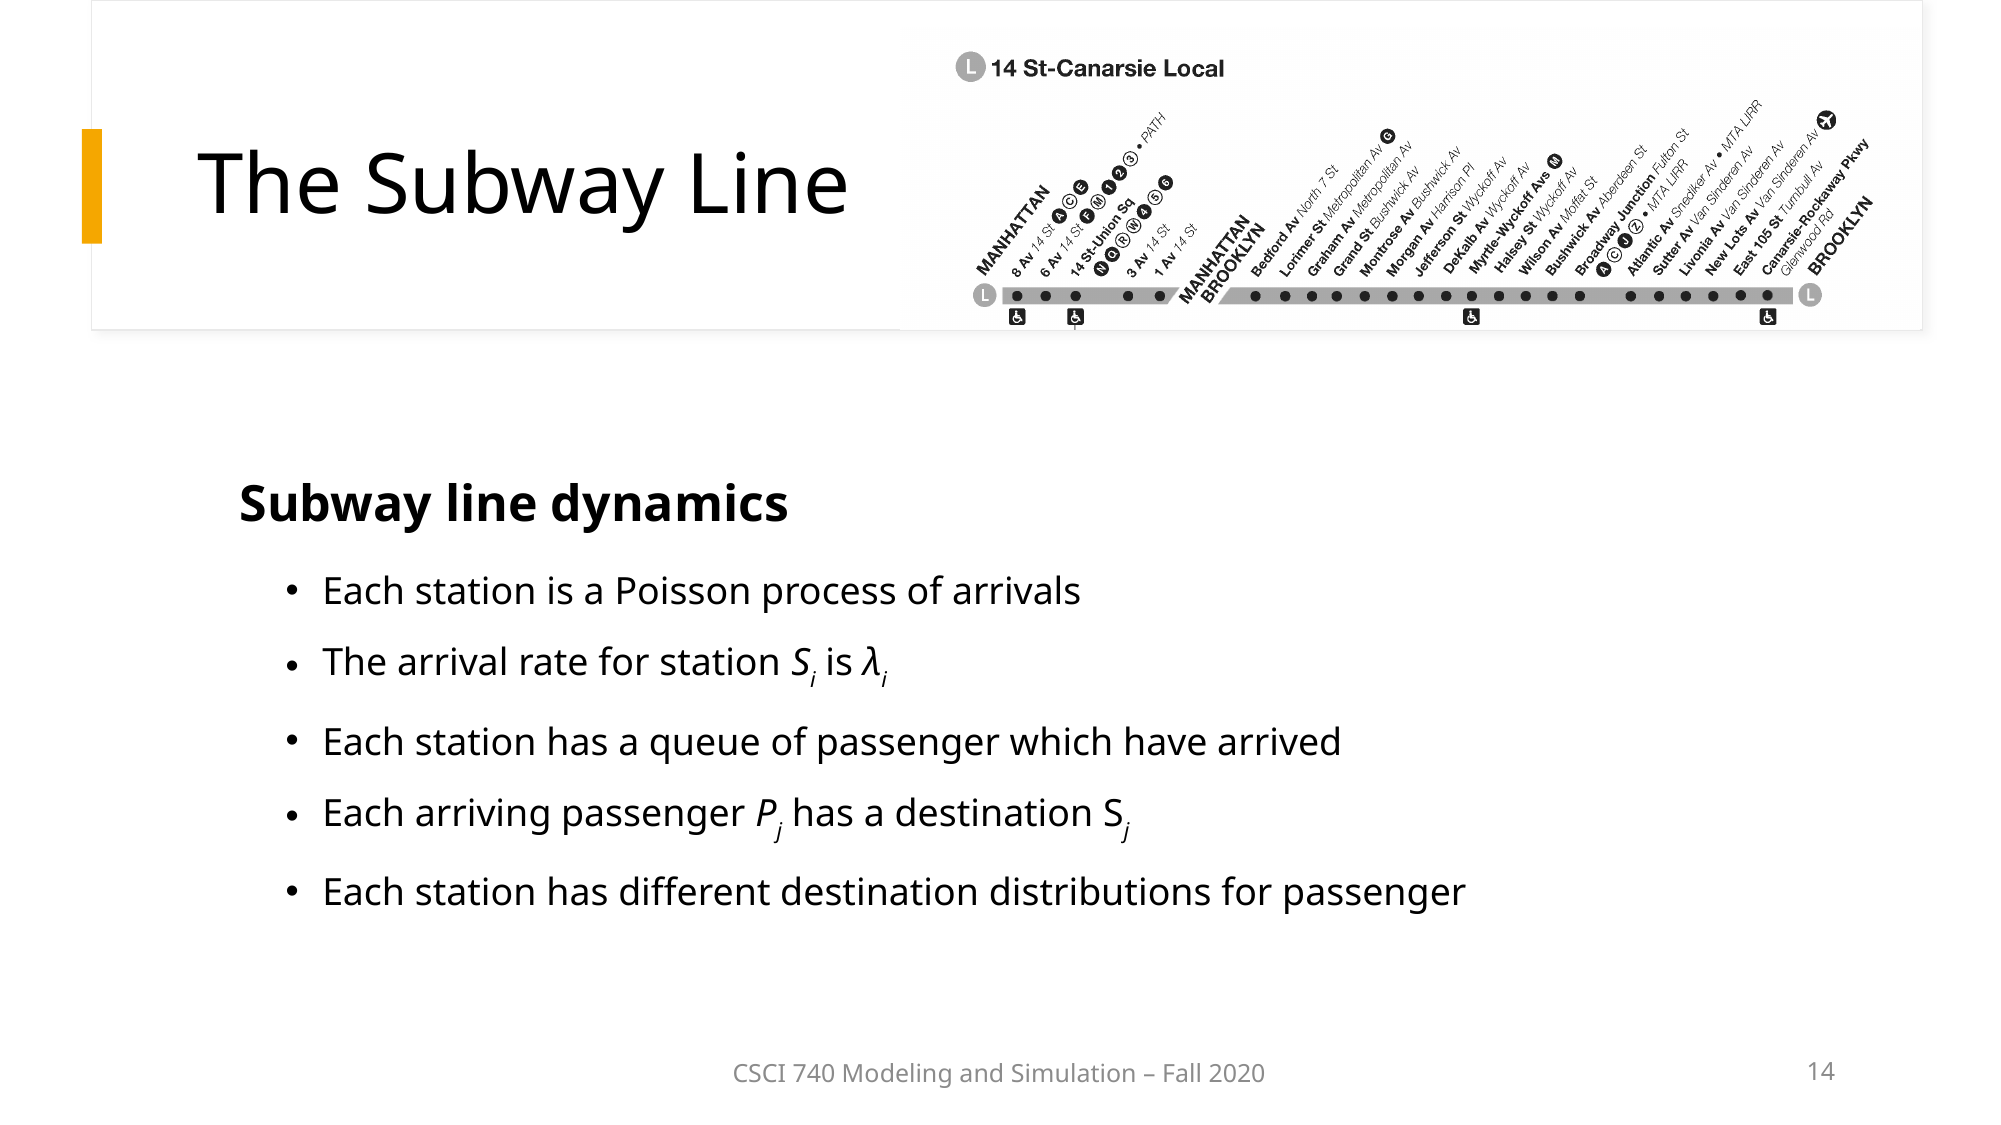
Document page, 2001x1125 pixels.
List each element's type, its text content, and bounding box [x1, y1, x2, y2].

picture [899, 27, 1920, 330]
text_box 14 [1400, 1042, 1850, 1102]
text_box Each station is a Poisson process of arrivals The arrival rate for station Si is λi Each station has a queue of passenger which have arrived Each arriving passenger Pj has a destination Sj Each station has different destination distributions for passenger [270, 554, 1860, 1041]
text_box CSCI 740 Modeling and Simulation – Fall 2020 [662, 1042, 1337, 1102]
text_box Subway line dynamics [224, 404, 1034, 540]
text_box The Subway Line [183, 90, 894, 283]
text_box [182, 389, 992, 524]
